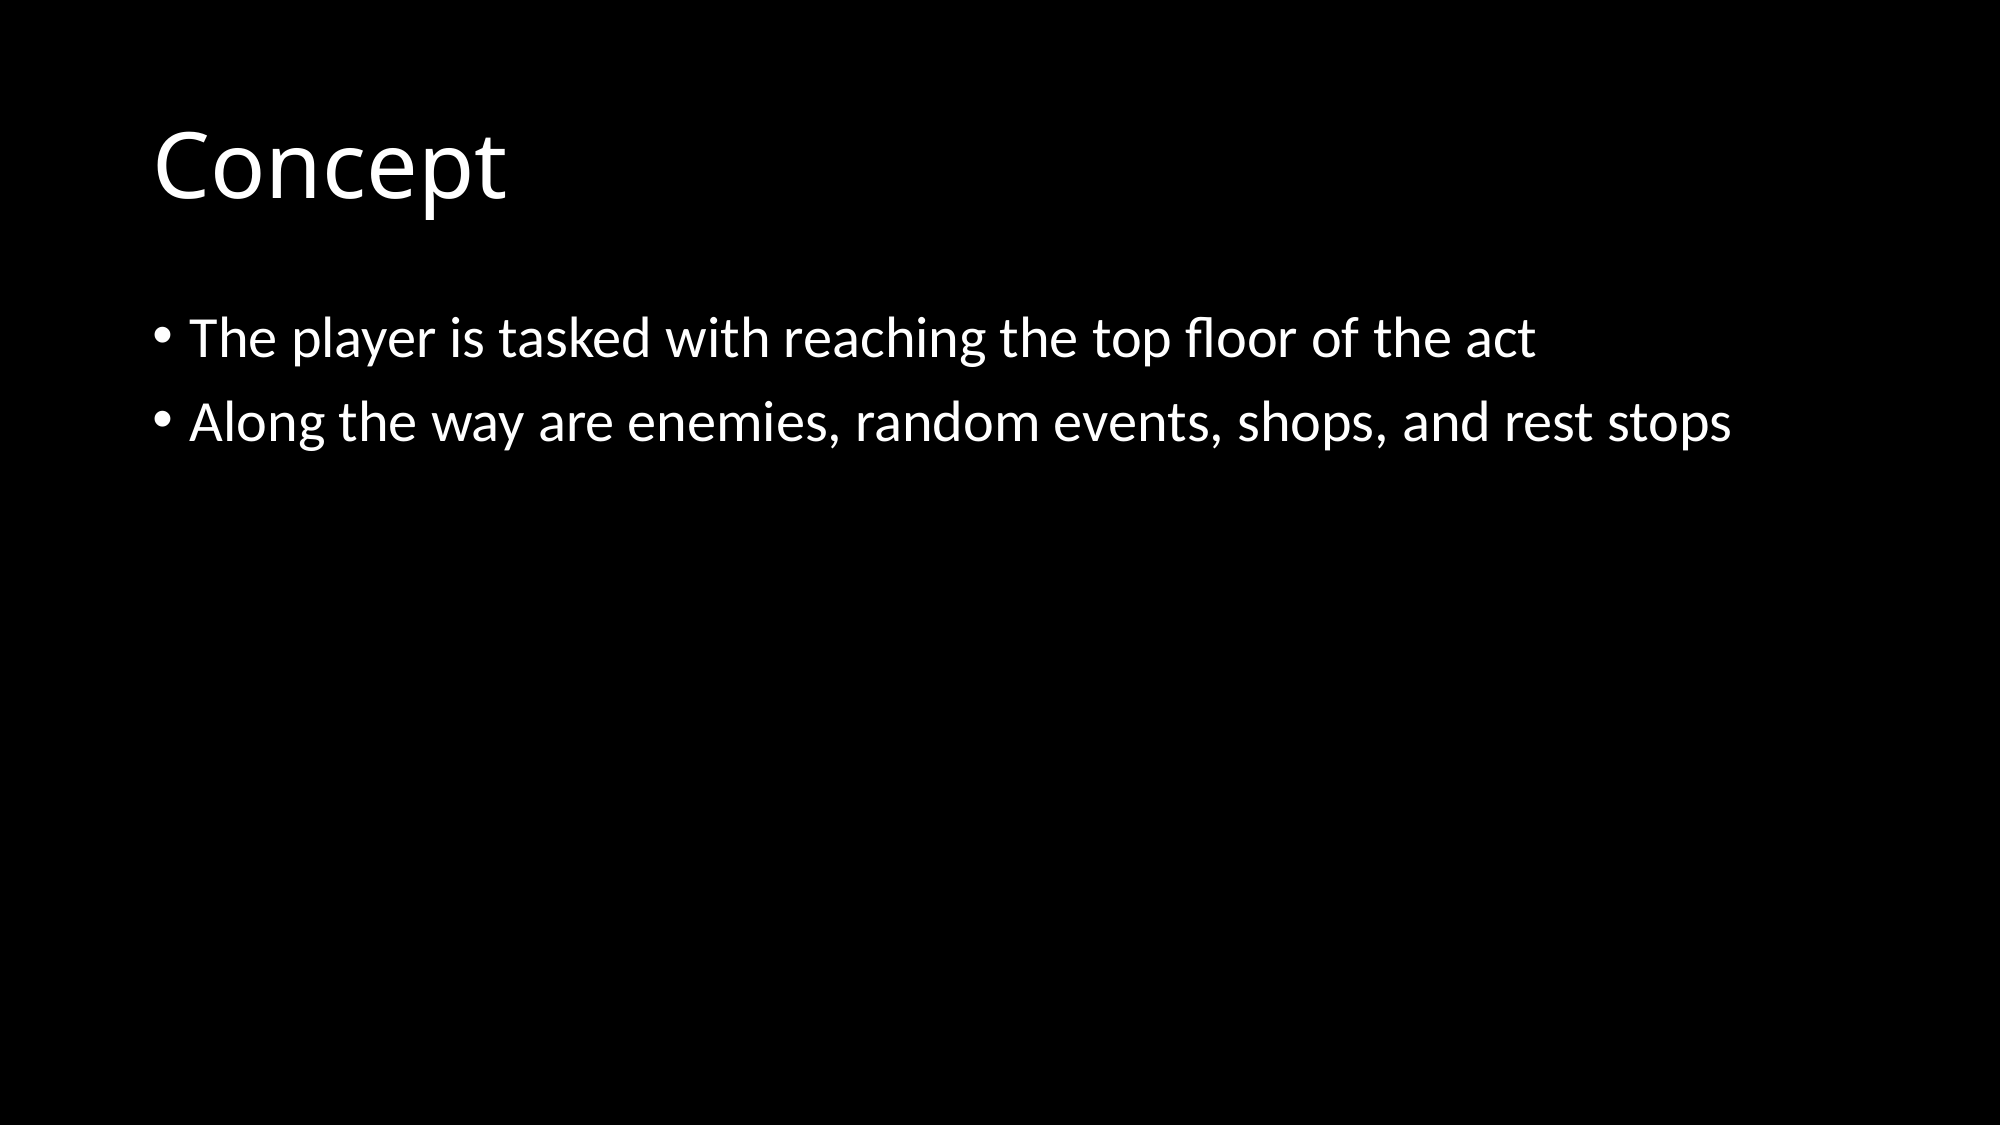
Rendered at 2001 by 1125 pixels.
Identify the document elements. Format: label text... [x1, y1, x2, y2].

title Concept [137, 59, 1863, 278]
list The player is tasked with reaching the top floor of the act Along the way are enemies, random events, shops, and rest stops [137, 299, 1863, 1014]
